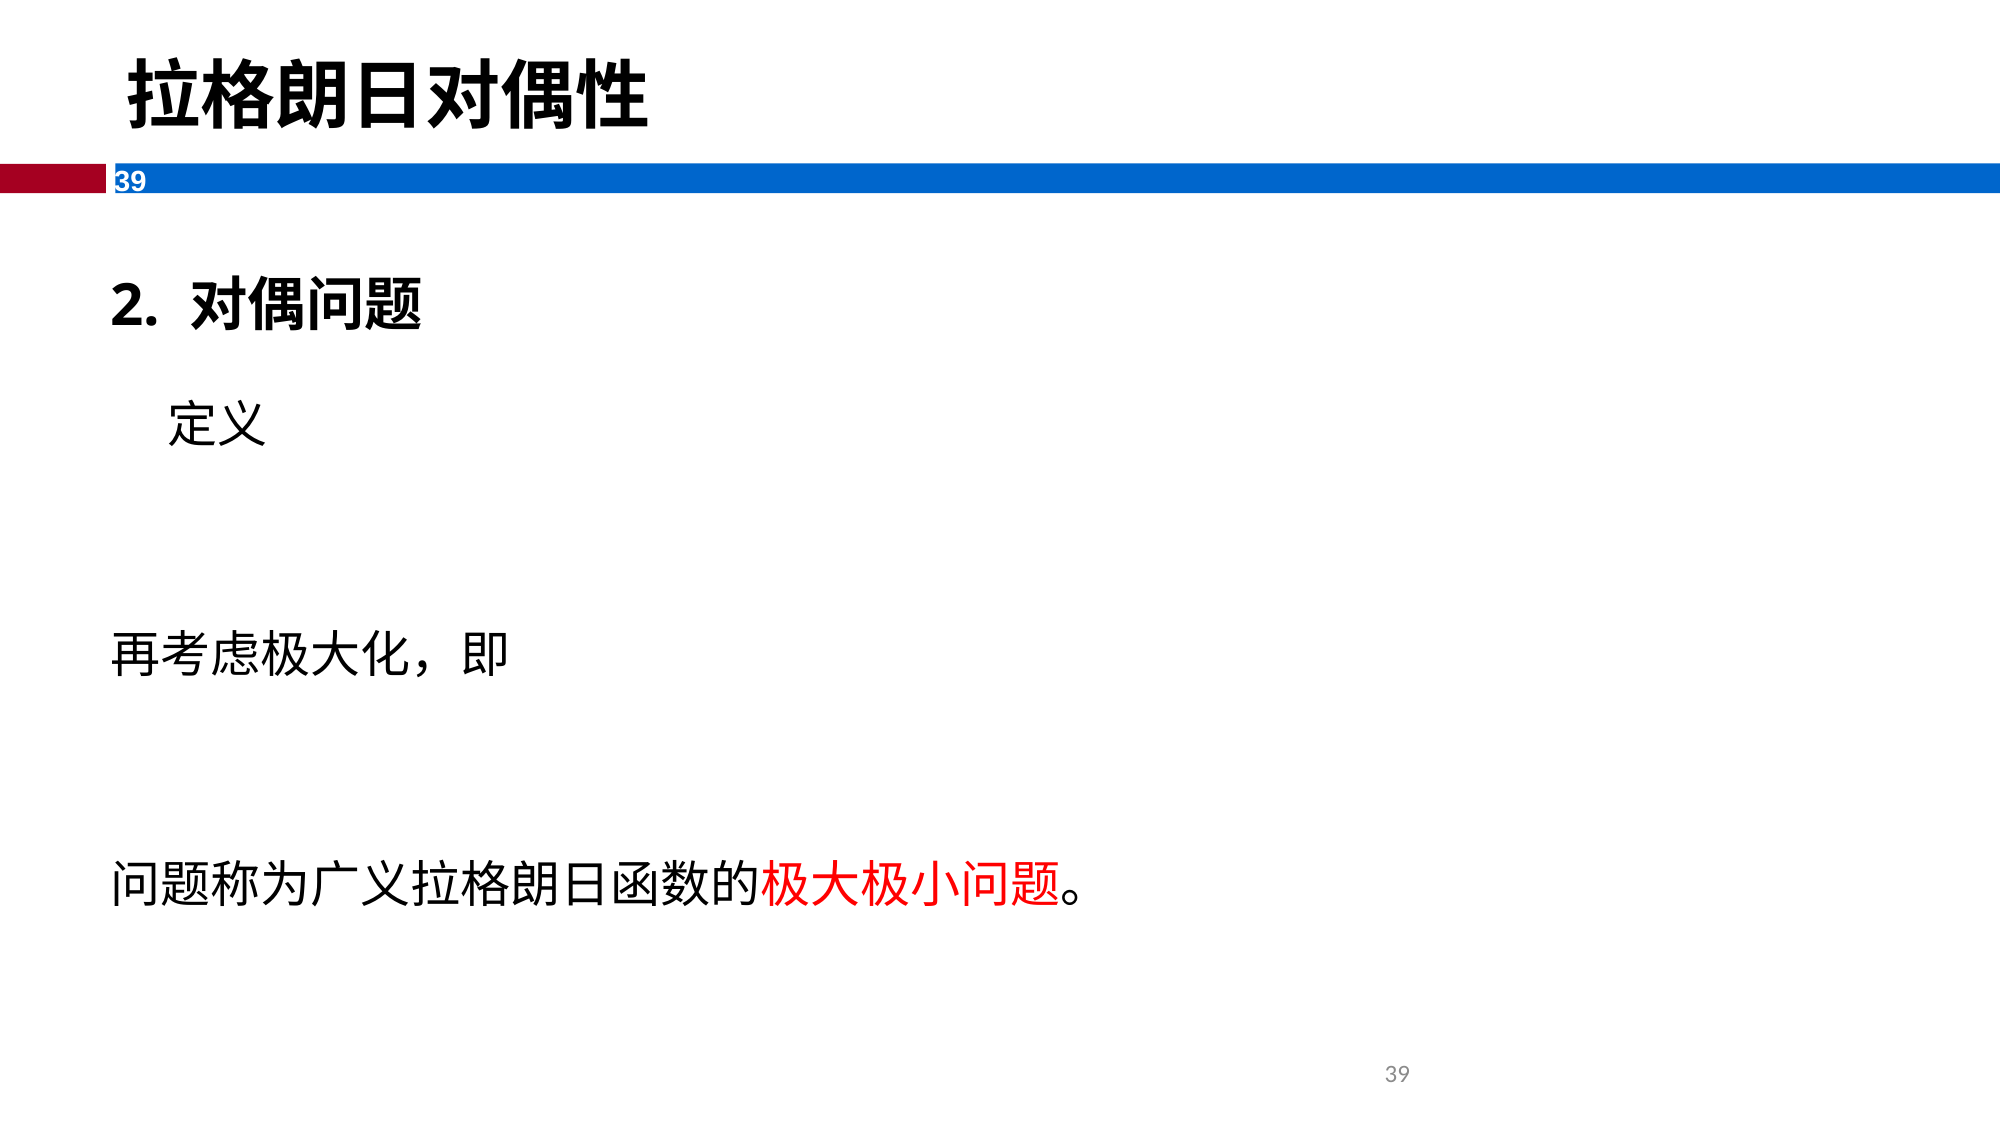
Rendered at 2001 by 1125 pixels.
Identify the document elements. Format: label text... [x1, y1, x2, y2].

title 拉格朗日对偶性 [110, 36, 1939, 148]
slide_number 39 [1074, 1042, 1425, 1103]
